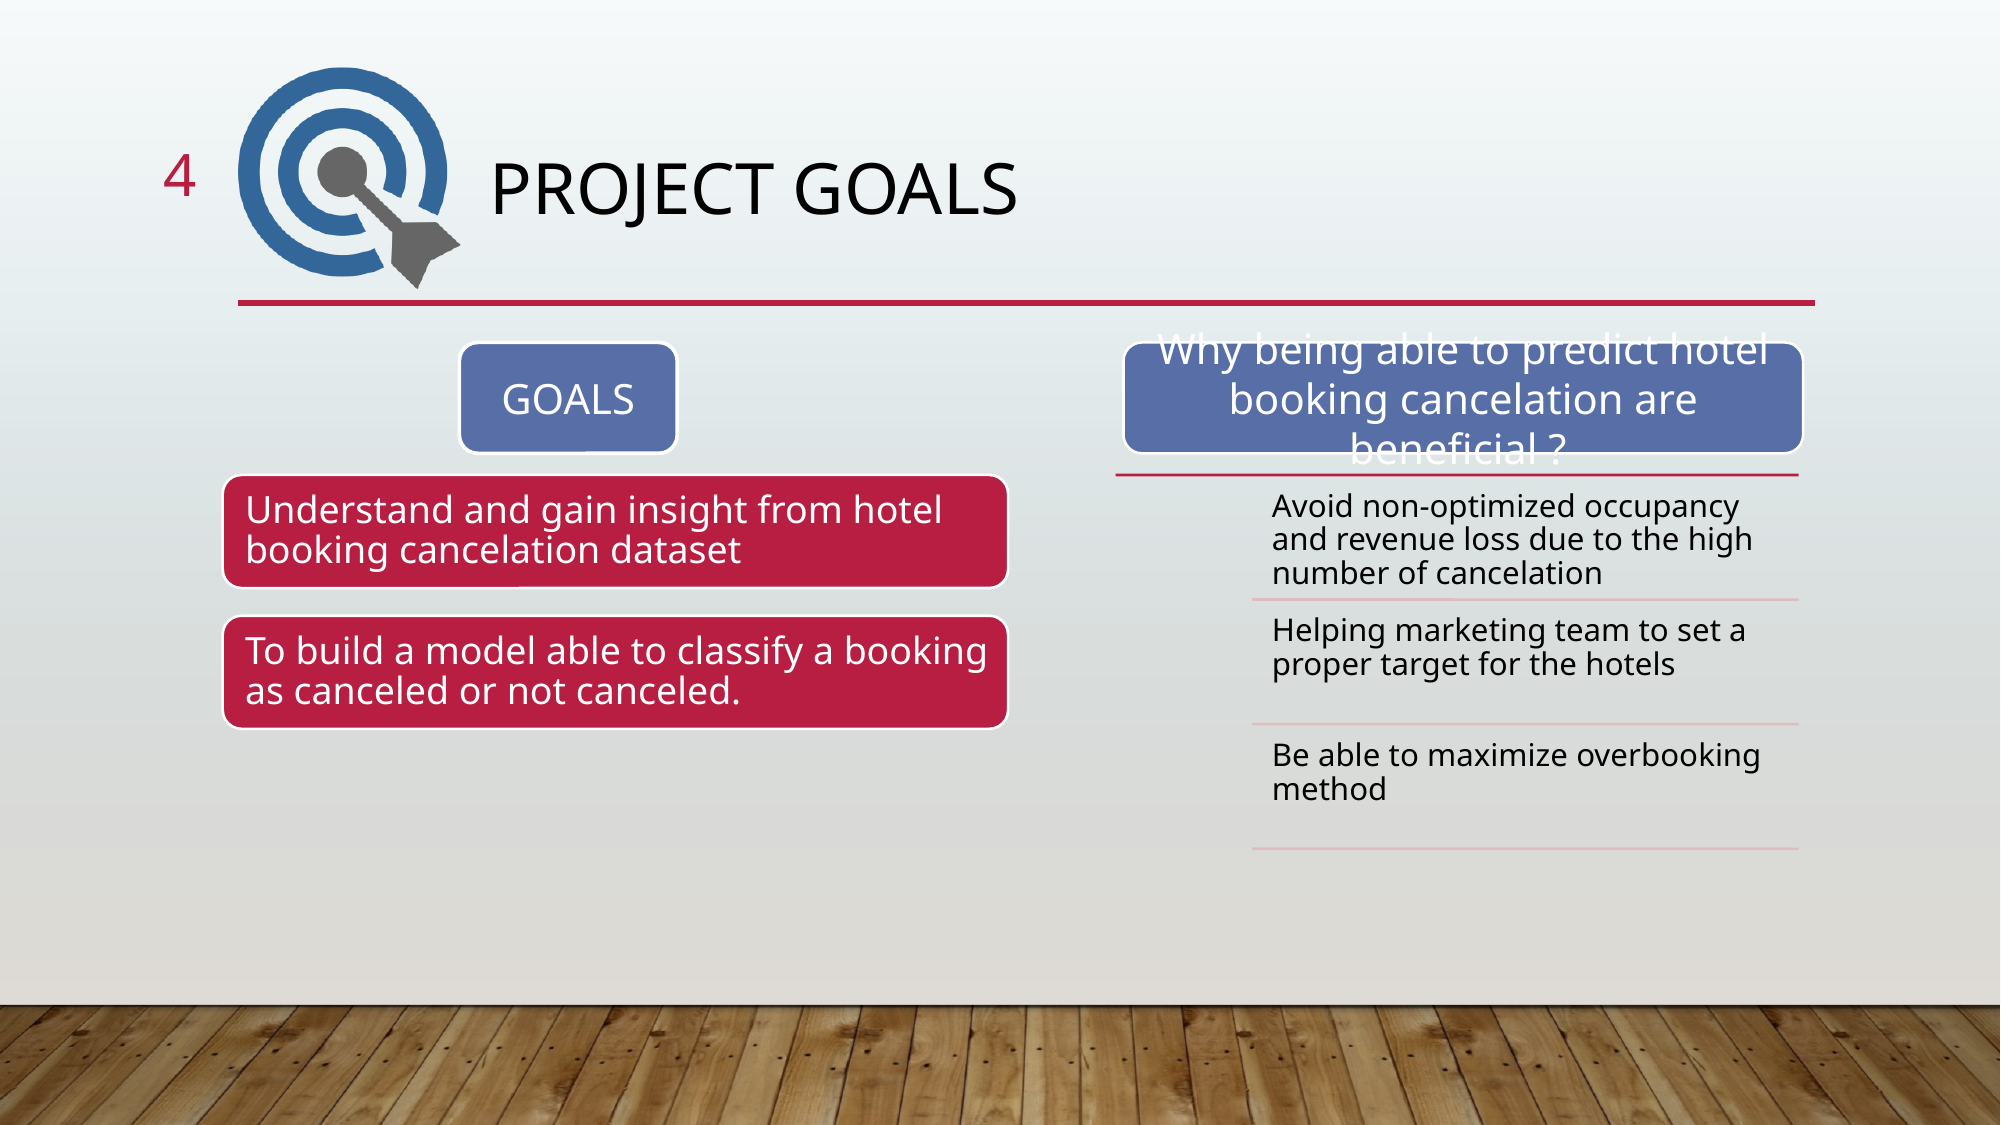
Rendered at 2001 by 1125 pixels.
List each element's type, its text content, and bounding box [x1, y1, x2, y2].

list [222, 51, 465, 294]
text_box Project Goals [474, 117, 1958, 266]
text_box Why being able to predict hotel booking cancelation are beneficial ? [1122, 341, 1805, 455]
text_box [1115, 474, 1799, 855]
slide_number 4 [78, 131, 212, 214]
picture [0, 1005, 2000, 1125]
text_box GOALS [457, 340, 680, 456]
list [222, 474, 1009, 757]
